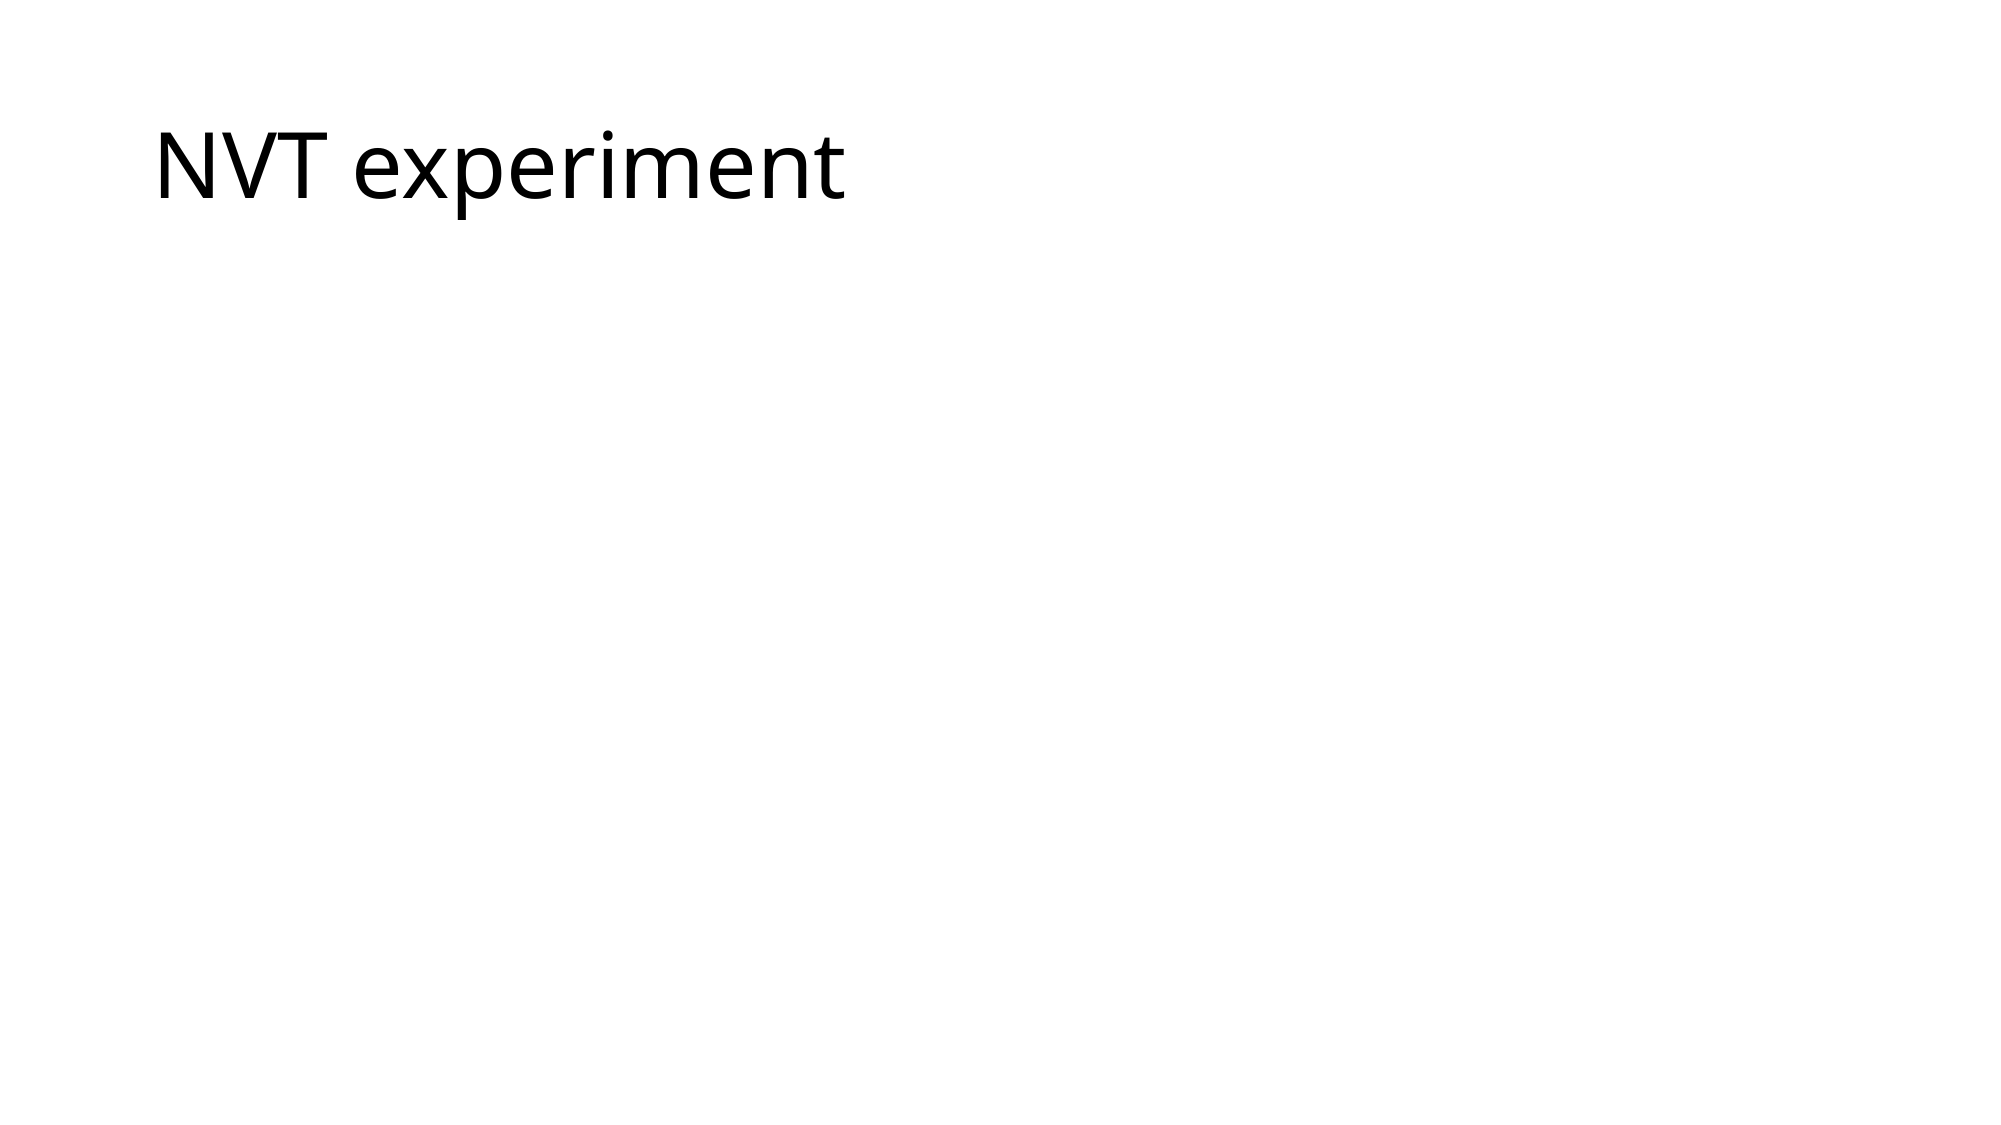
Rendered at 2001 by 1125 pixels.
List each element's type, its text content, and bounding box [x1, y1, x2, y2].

title NVT experiment [137, 59, 1863, 278]
